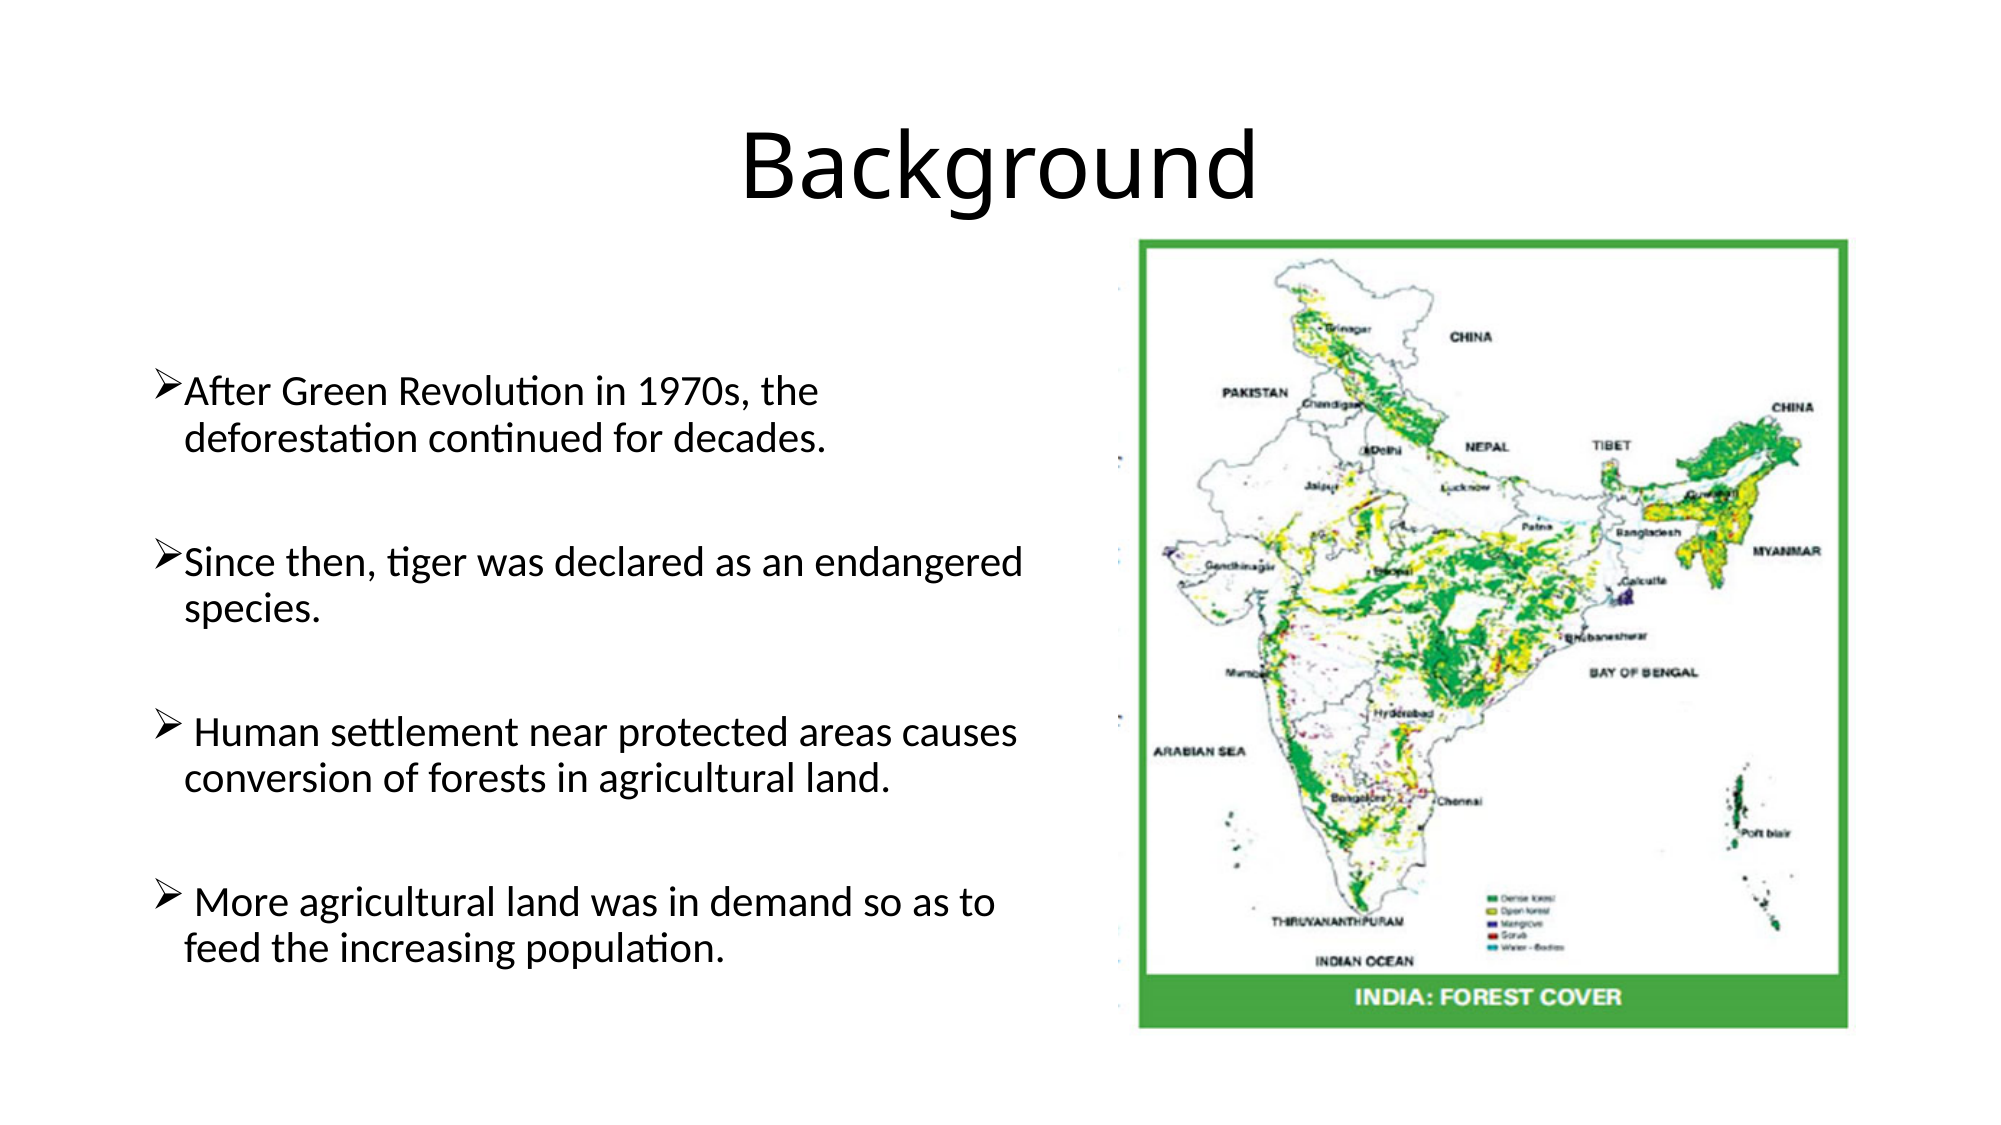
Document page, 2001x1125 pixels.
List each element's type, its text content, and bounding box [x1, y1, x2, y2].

list After Green Revolution in 1970s, the deforestation continued for decades. Since then, tiger was declared as an endangered species. Human settlement near protected areas causes conversion of forests in agricultural land. More agricultural land was in demand so as to feed the increasing population. [136, 299, 1045, 1014]
picture [1118, 227, 1856, 1041]
title Background [137, 59, 1863, 278]
